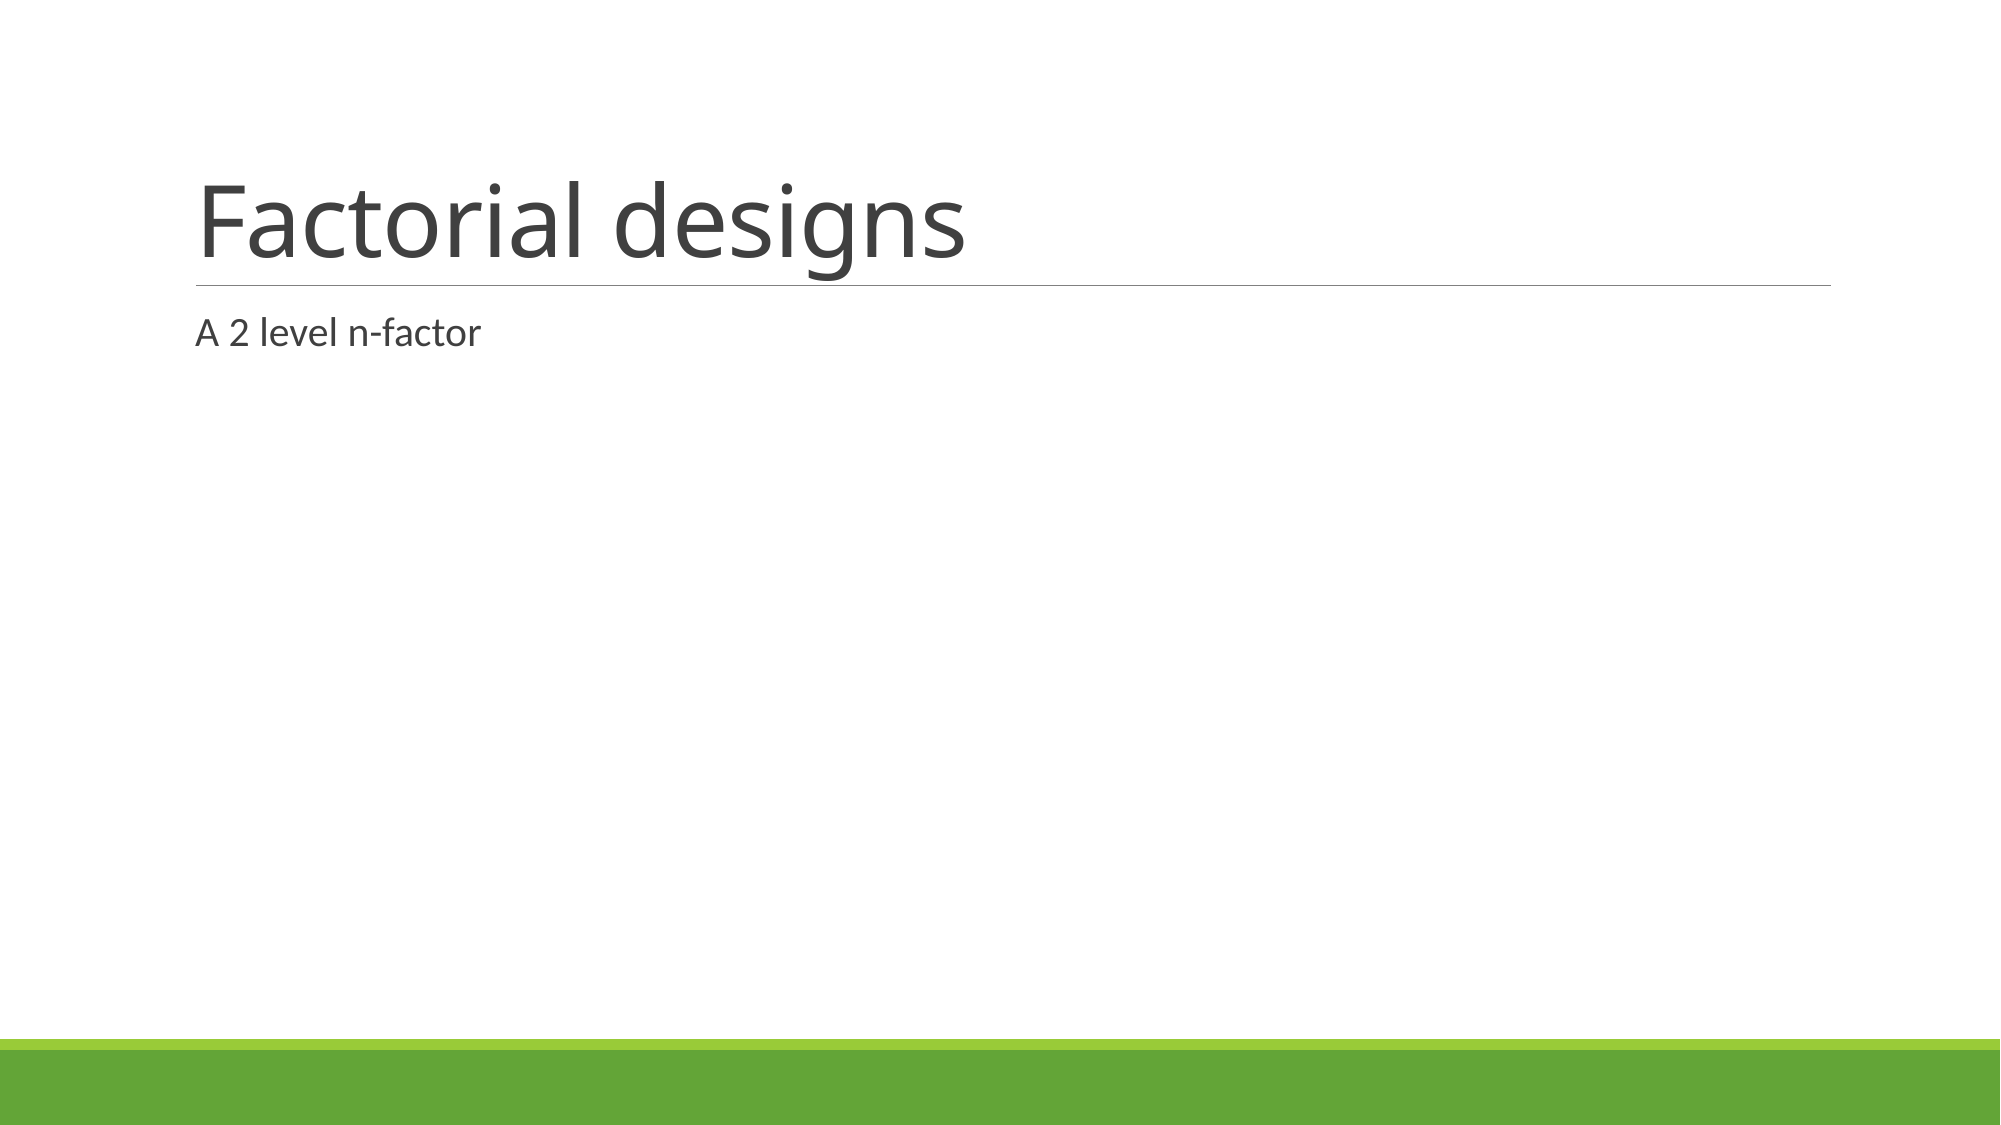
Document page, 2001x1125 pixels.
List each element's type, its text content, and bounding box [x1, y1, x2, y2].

list A 2 level n-factor [180, 302, 1830, 963]
title Factorial designs [180, 47, 1830, 285]
